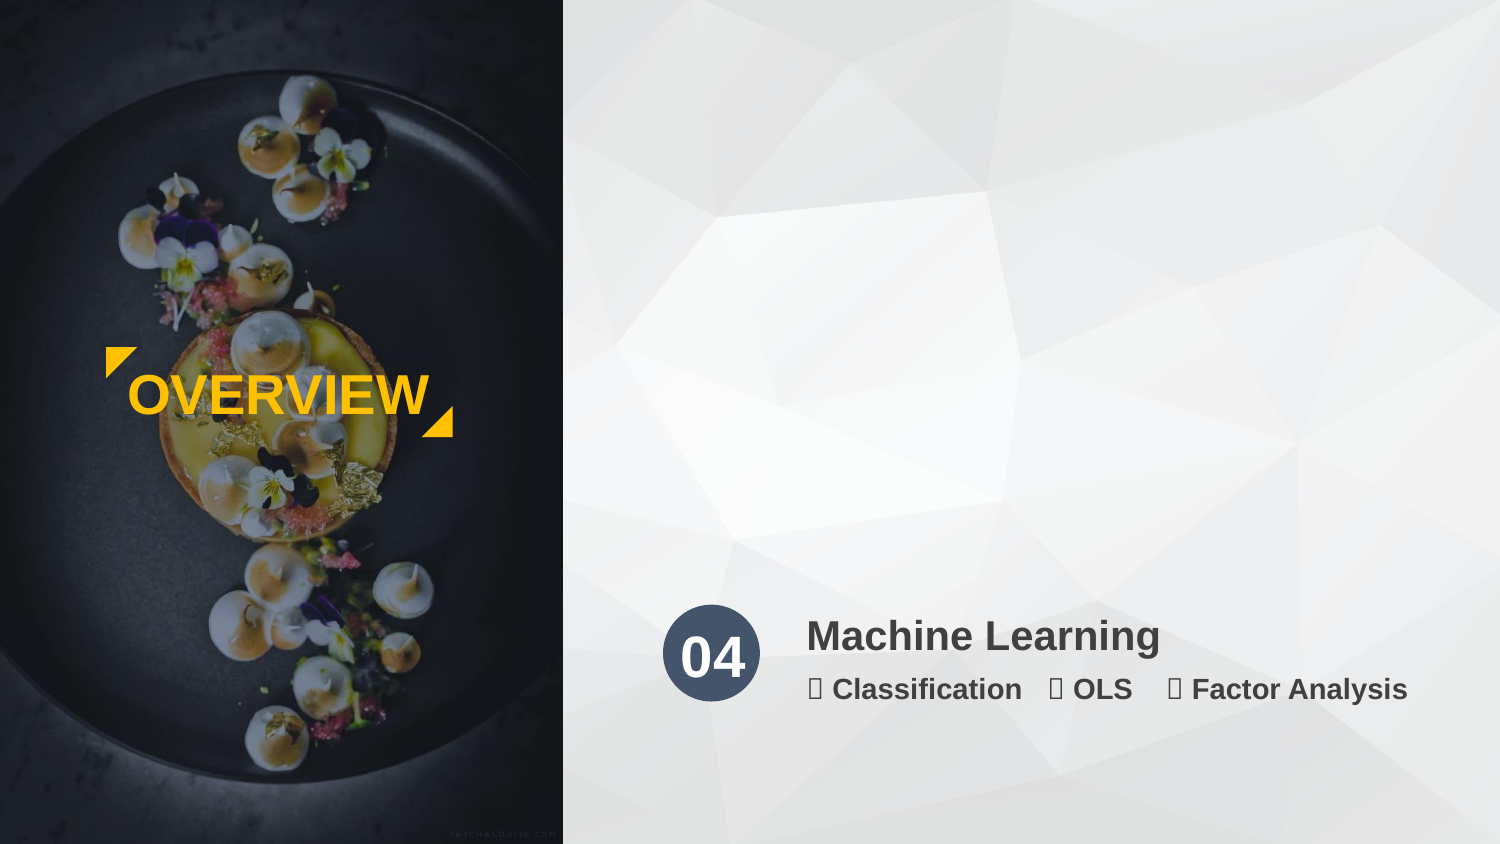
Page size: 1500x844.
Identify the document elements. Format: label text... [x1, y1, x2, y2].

text_box 04 [669, 613, 795, 695]
text_box [661, 627, 669, 679]
text_box Machine Learning [795, 603, 1295, 664]
text_box [682, 603, 741, 613]
text_box [685, 695, 738, 703]
picture [0, 0, 1500, 844]
text_box  Classification  OLS  Factor Analysis [795, 664, 1488, 711]
